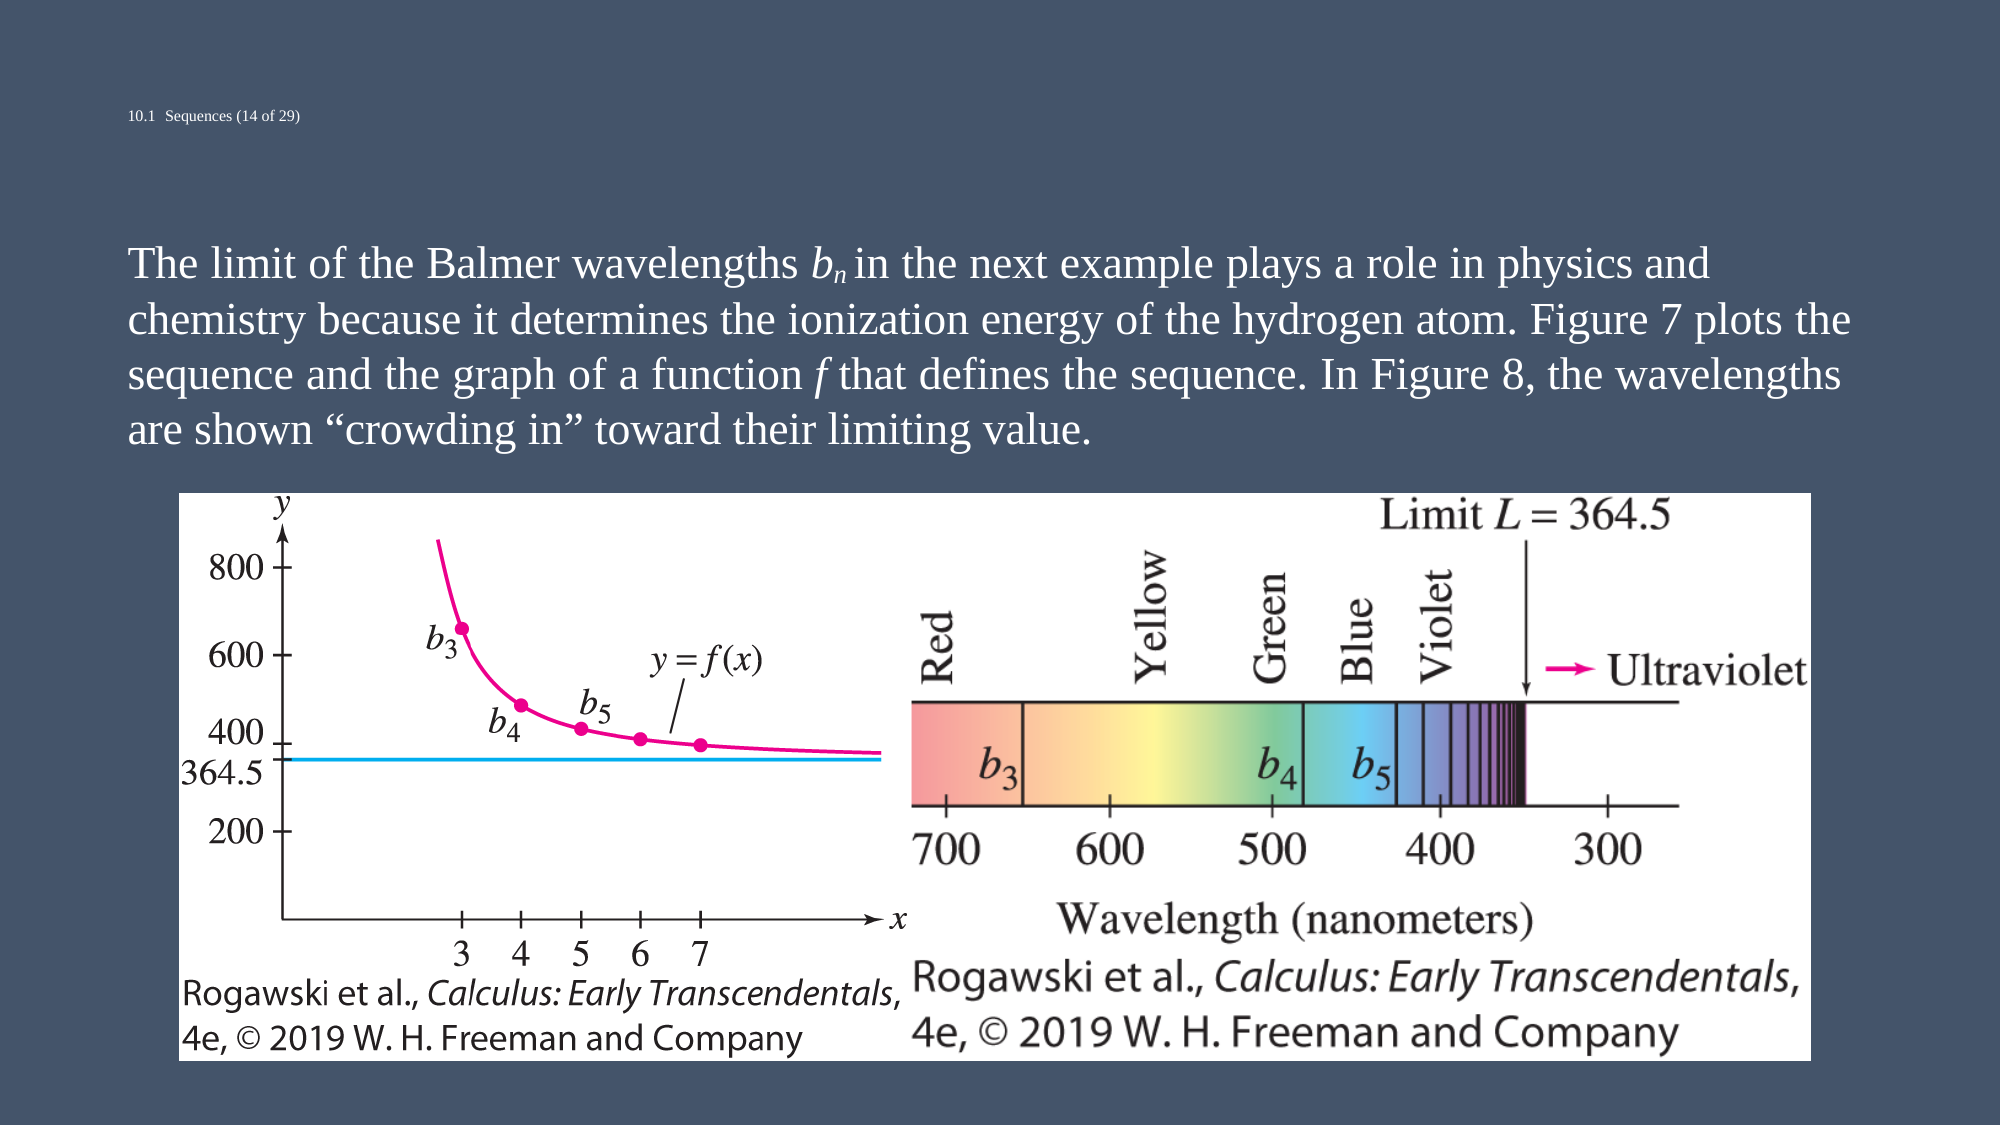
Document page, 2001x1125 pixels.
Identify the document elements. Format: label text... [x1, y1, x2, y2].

picture [179, 493, 1811, 1061]
list The limit of the Balmer wavelengths bn in the next example plays a role in physics and chemistry because it determines the ionization energy of the hydrogen atom. Figure 7 plots the sequence and the graph of a function f that defines the sequence. In Figure 8, the wavelengths are shown “crowding in” toward their limiting value. [112, 224, 1886, 942]
title 10.1 Sequences (14 of 29) [112, 99, 1775, 203]
